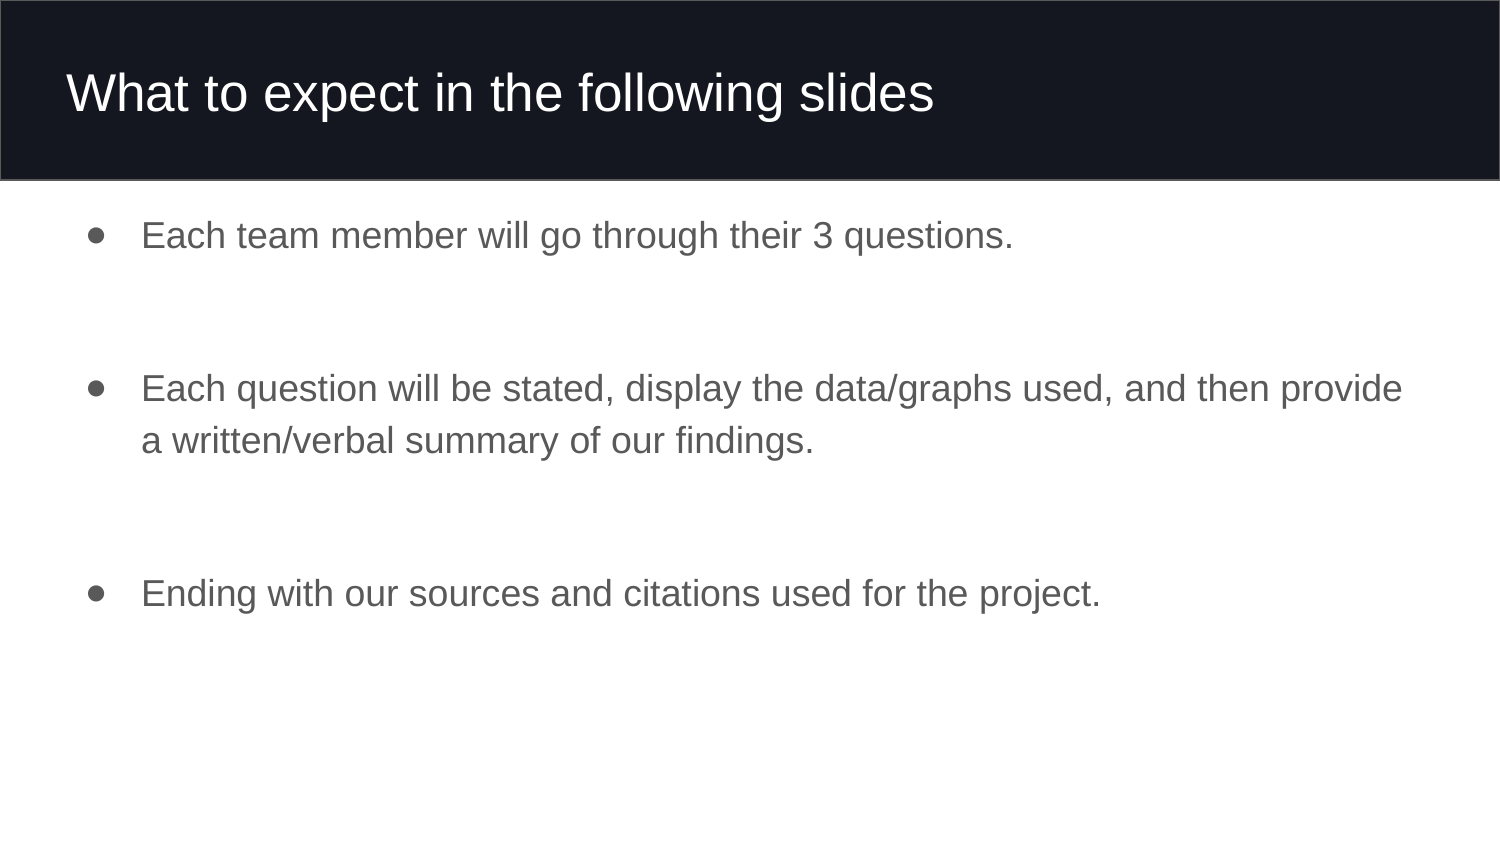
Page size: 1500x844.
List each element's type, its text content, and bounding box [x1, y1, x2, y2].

title What to expect in the following slides [51, 43, 1449, 138]
text_box [0, 0, 1500, 181]
list Each team member will go through their 3 questions. Each question will be stated, display the data/graphs used, and then provide a written/verbal summary of our findings. Ending with our sources and citations used for the project. [51, 189, 1449, 750]
